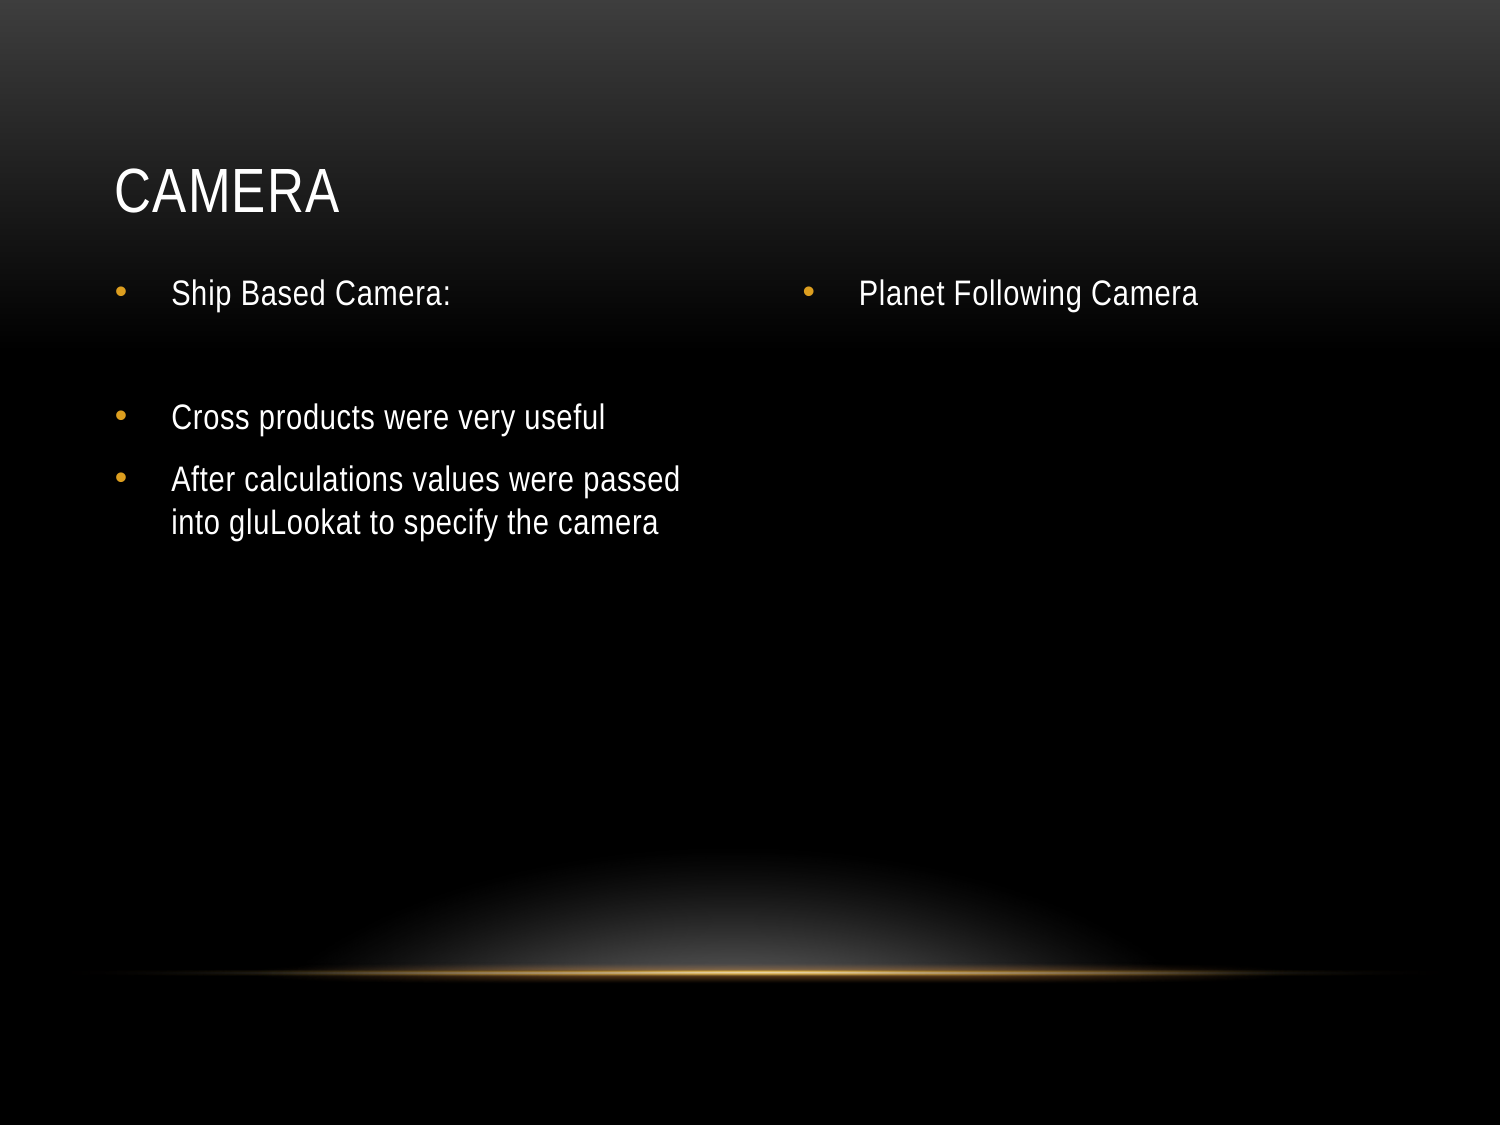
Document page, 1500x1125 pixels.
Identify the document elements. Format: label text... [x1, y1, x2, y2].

list Planet Following Camera [787, 262, 1400, 938]
title Camera [99, 45, 1400, 233]
list Ship Based Camera: Cross products were very useful After calculations values were passed into gluLookat to specify the camera [99, 262, 713, 938]
picture [0, 0, 1500, 1125]
